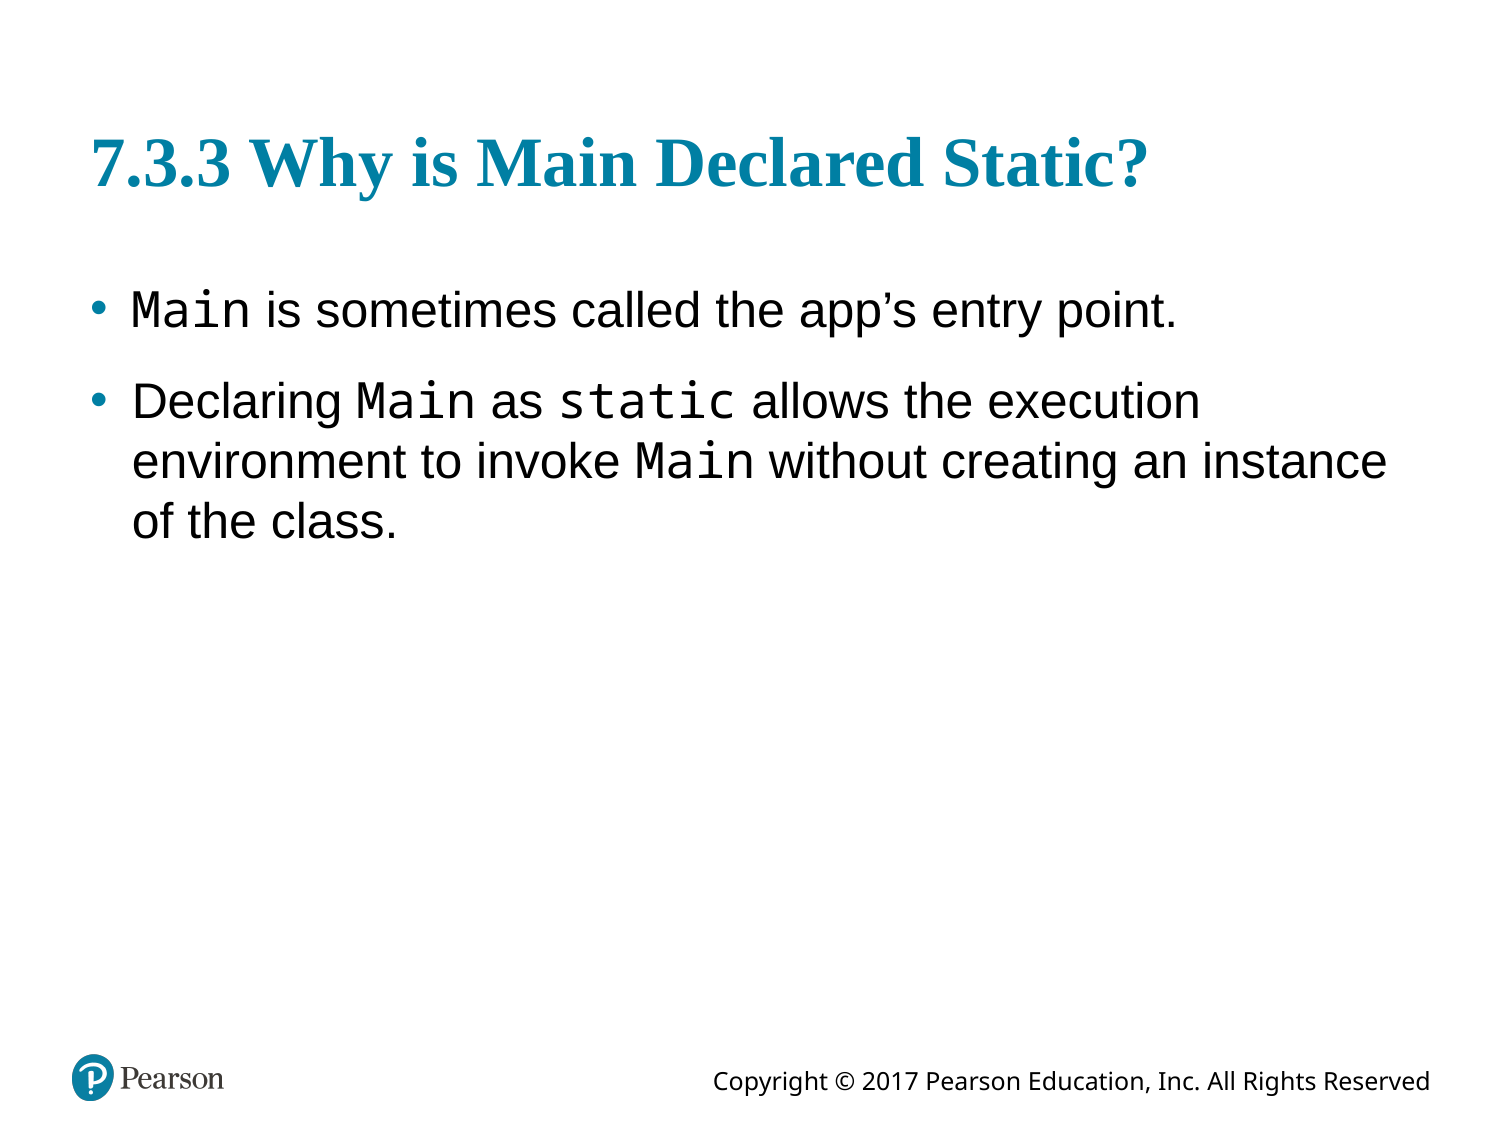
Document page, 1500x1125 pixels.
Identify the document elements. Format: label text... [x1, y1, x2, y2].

picture [72, 1054, 88, 1070]
picture [72, 1087, 83, 1101]
picture [98, 1054, 224, 1101]
title 7.3.3 Why is Main Declared Static? [75, 35, 1425, 216]
picture [80, 1063, 106, 1088]
list Main is sometimes called the app’s entry point. Declaring Main as static allows the execution environment to invoke Main without creating an instance of the class. [75, 262, 1425, 1005]
